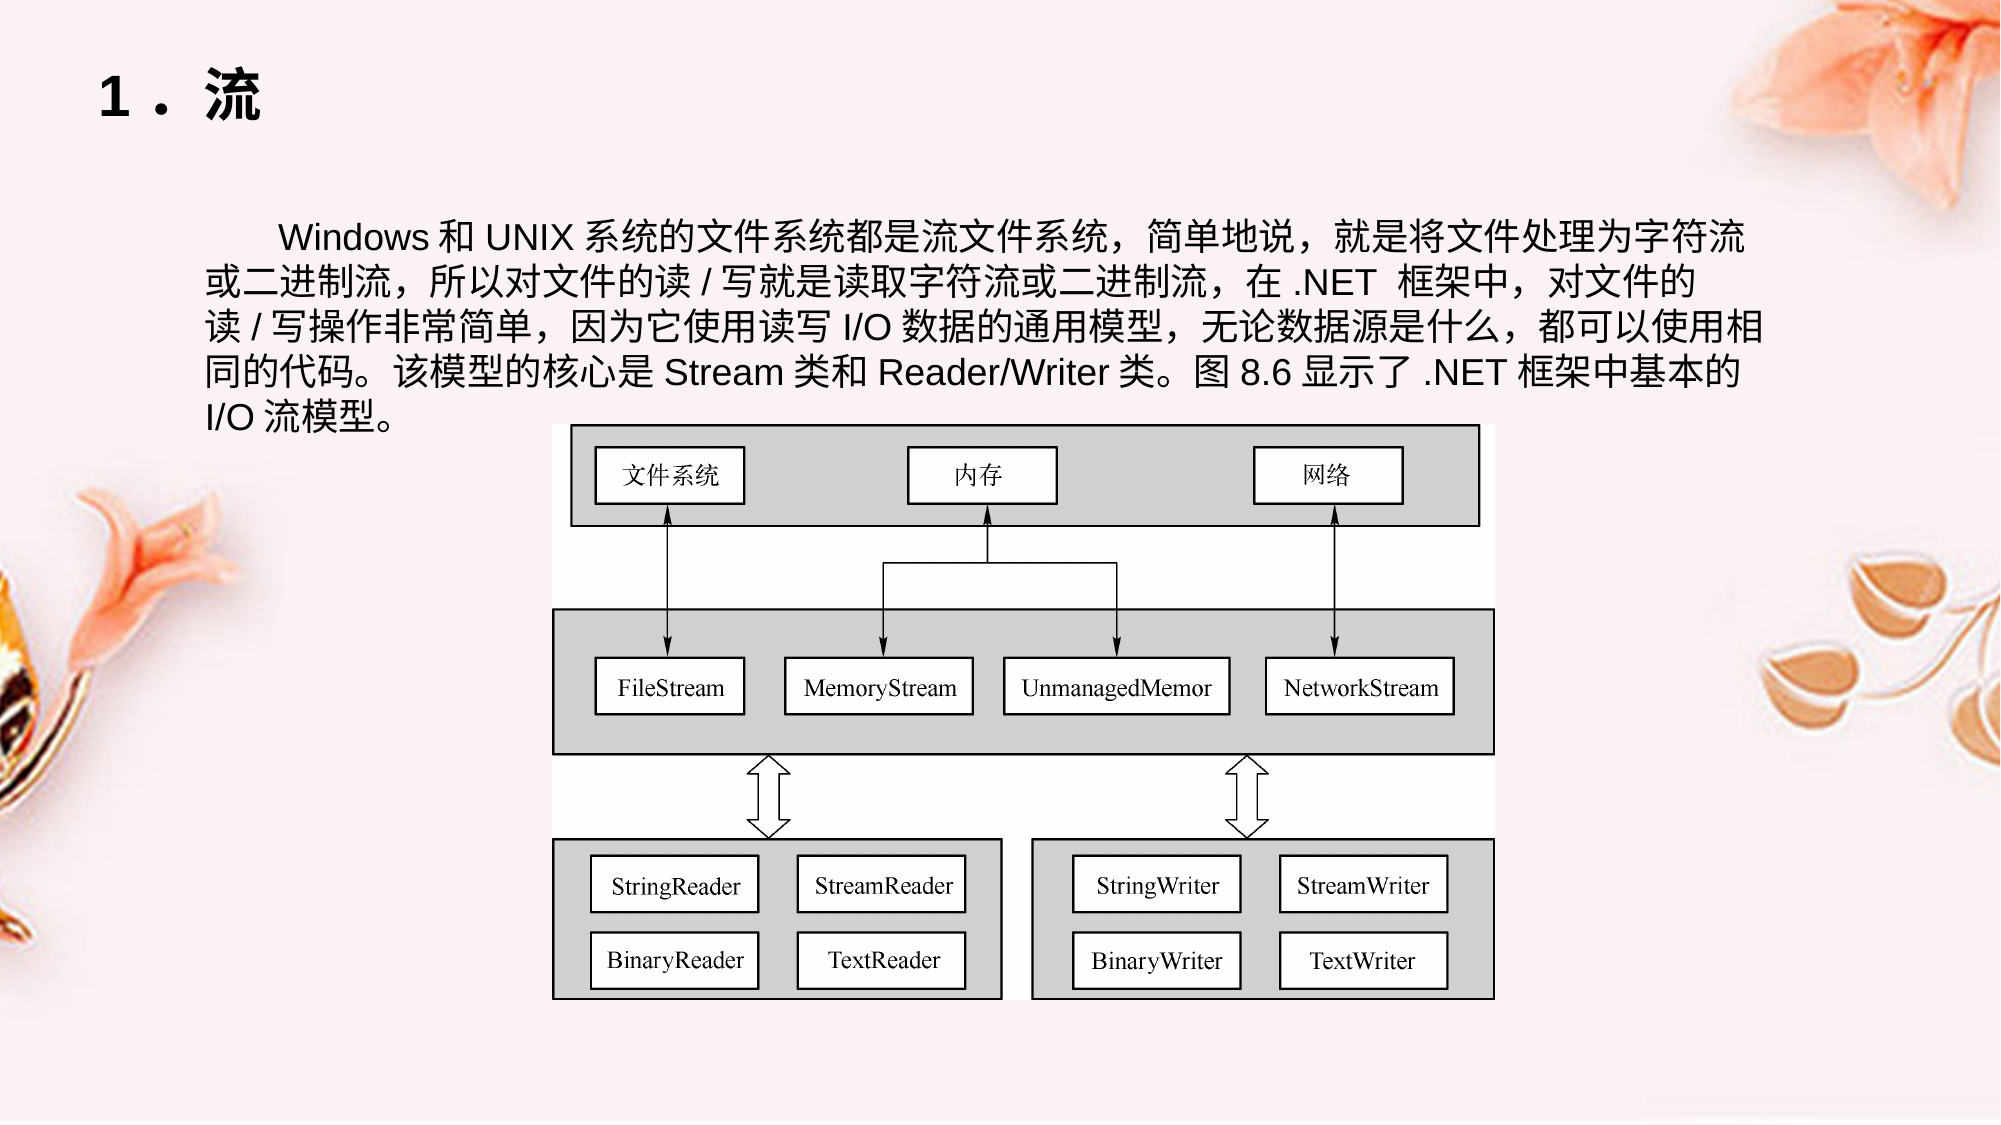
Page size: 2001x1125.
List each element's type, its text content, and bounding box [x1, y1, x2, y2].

picture [0, 0, 2001, 1125]
text_box 1．流 [83, 58, 1132, 136]
text_box Windows和UNIX系统的文件系统都是流文件系统，简单地说，就是将文件处理为字符流或二进制流，所以对文件的读/写就是读取字符流或二进制流，在.NET 框架中，对文件的读/写操作非常简单，因为它使用读写I/O数据的通用模型，无论数据源是什么，都可以使用相同的代码。该模型的核心是Stream类和Reader/Writer类。图8.6显示了.NET框架中基本的I/O流模型。 [190, 205, 1781, 446]
